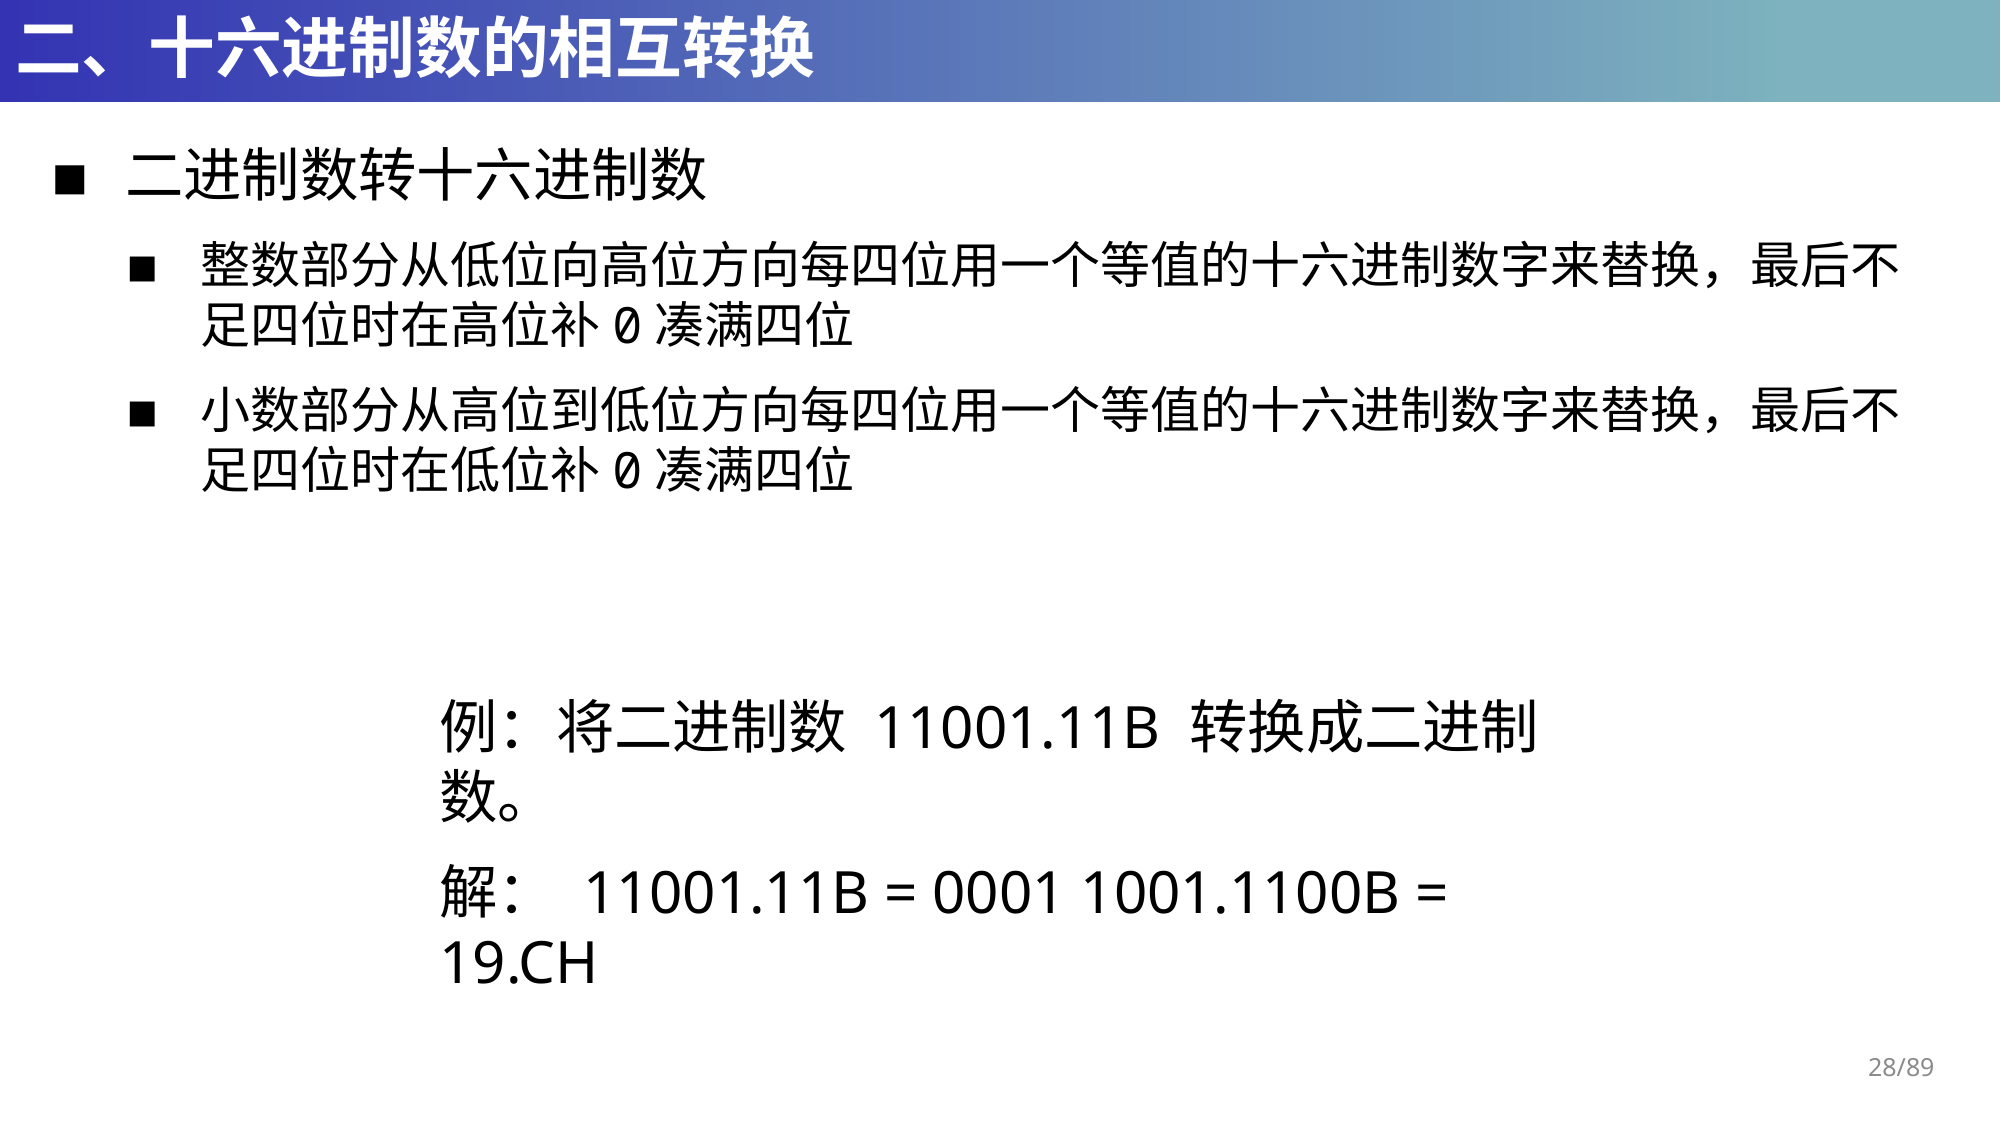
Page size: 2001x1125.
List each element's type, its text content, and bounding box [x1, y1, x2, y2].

text_box 例：将二进制数 11001.11B 转换成二进制数。 解： 11001.11B = 0001 1001.1100B = 19.CH [424, 683, 1561, 1003]
slide_number 28/89 [1499, 1038, 1950, 1099]
text_box 二进制数转十六进制数 整数部分从低位向高位方向每四位用一个等值的十六进制数字来替换，最后不足四位时在高位补0凑满四位 小数部分从高位到低位方向每四位用一个等值的十六进制数字来替换，最后不足四位时在低位补0凑满四位 [35, 130, 1950, 506]
title 二、十六进制数的相互转换 [0, 0, 2000, 102]
